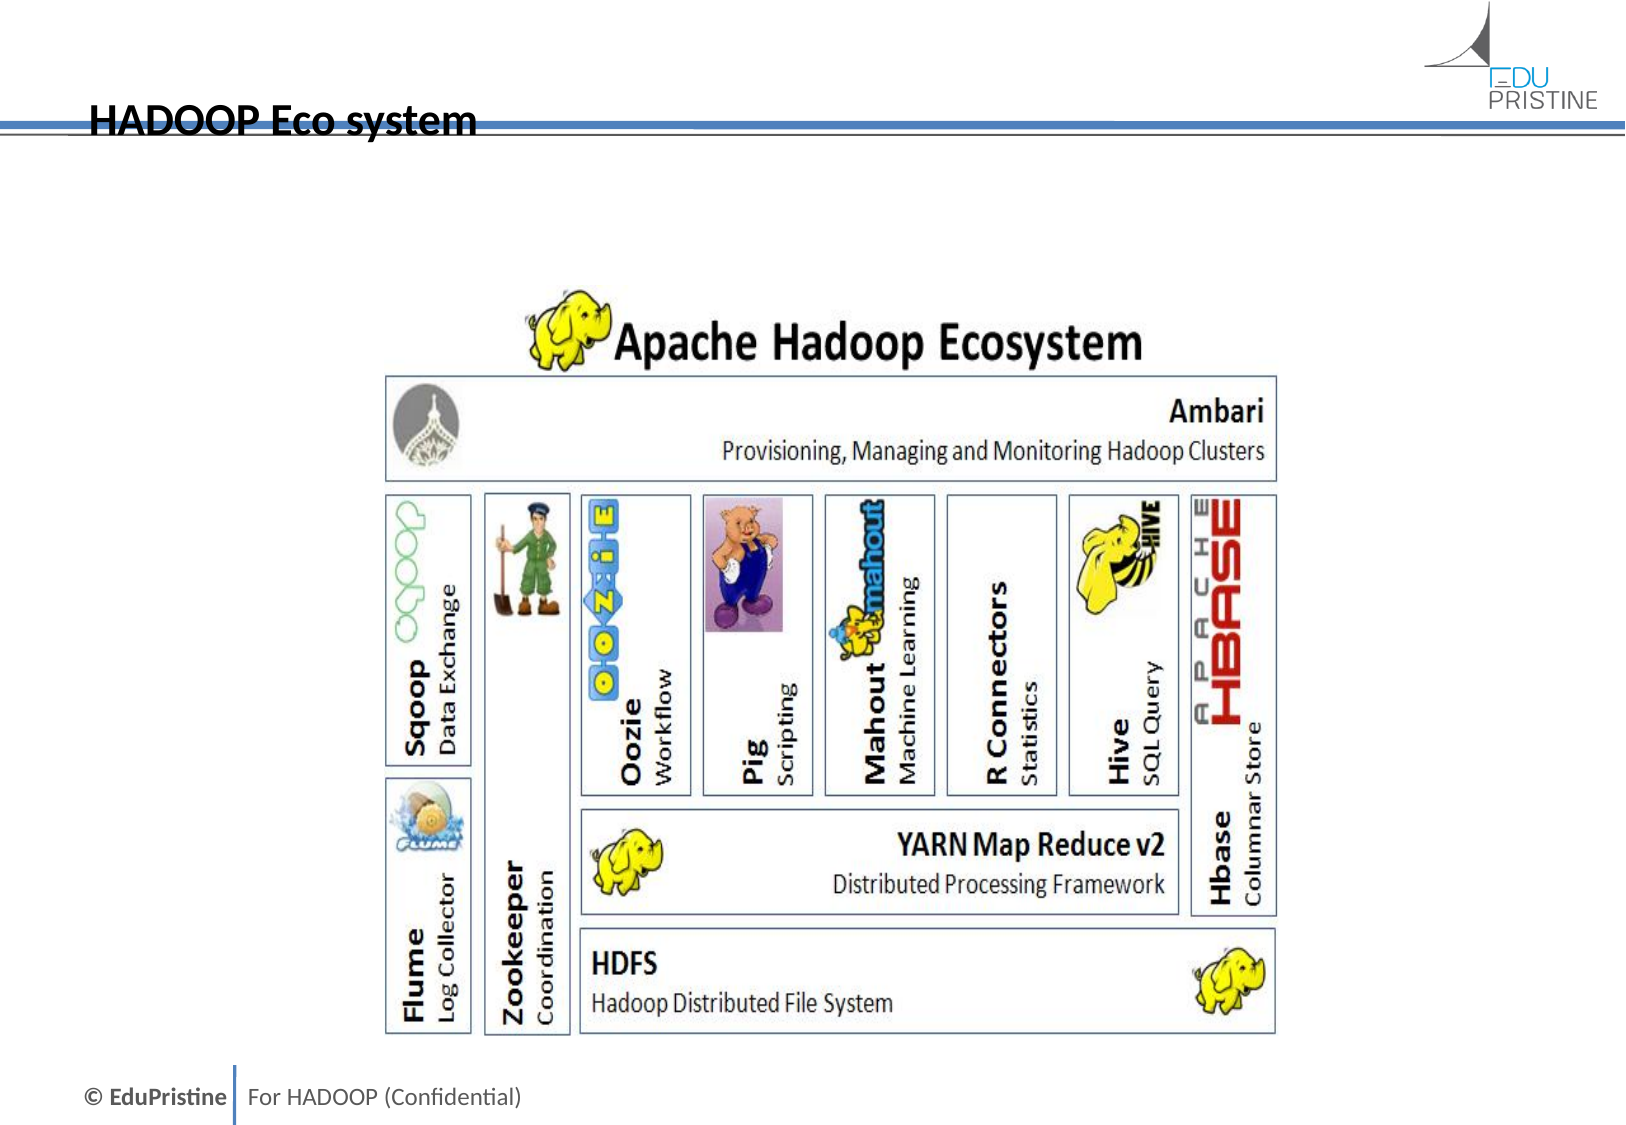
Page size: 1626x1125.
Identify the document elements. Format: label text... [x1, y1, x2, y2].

title HADOOP Eco system [81, 25, 1111, 153]
picture [1424, 1, 1597, 109]
picture [384, 285, 1281, 1039]
